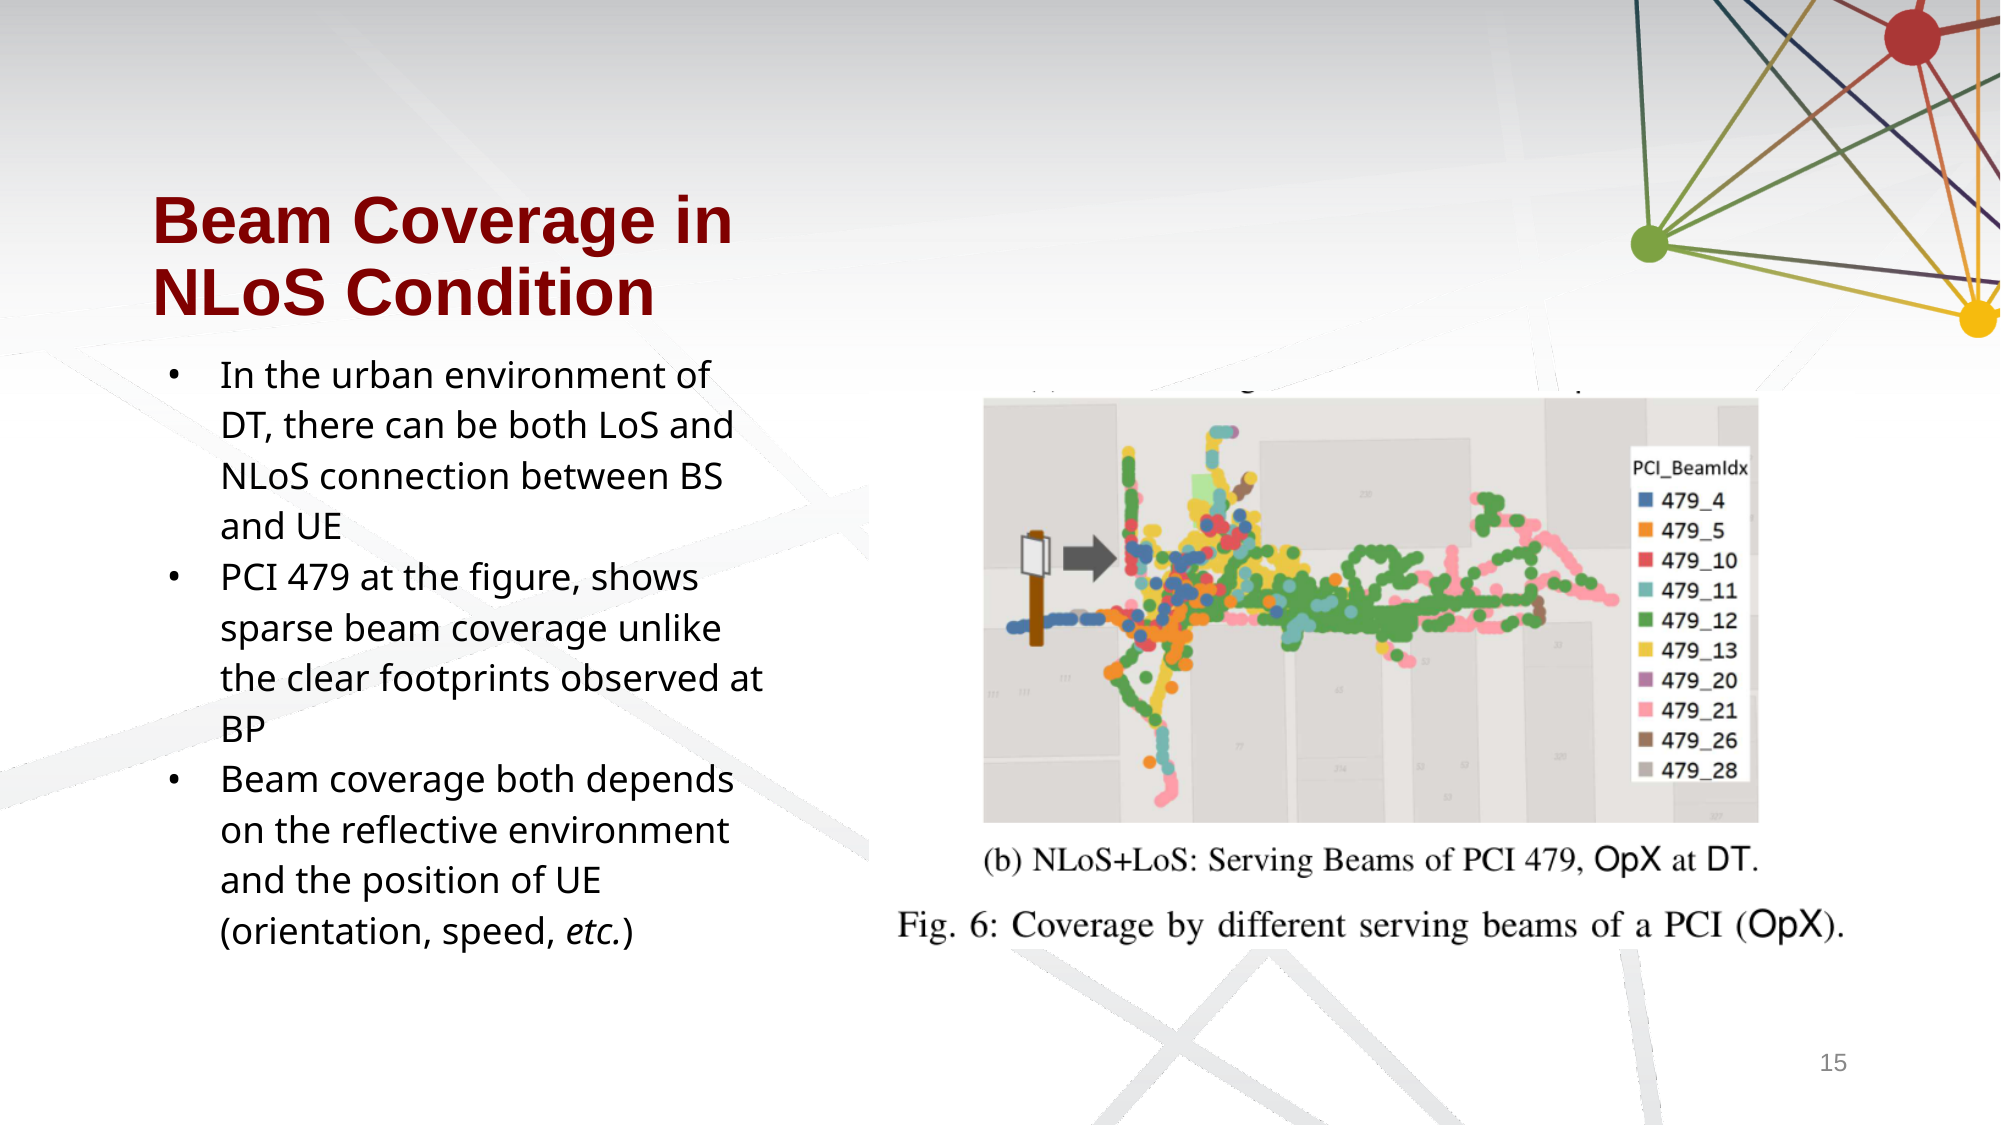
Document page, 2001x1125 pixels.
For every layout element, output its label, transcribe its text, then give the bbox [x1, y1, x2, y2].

title Beam Coverage in NLoS Condition [137, 75, 783, 338]
list In the urban environment of DT, there can be both LoS and NLoS connection between BS and UE PCI 479 at the figure, shows sparse beam coverage unlike the clear footprints observed at BP Beam coverage both depends on the reflective environment and the position of UE (orientation, speed, etc.) [137, 338, 783, 963]
slide_number ‹#› [1637, 1035, 1863, 1088]
picture [0, 0, 2001, 1125]
